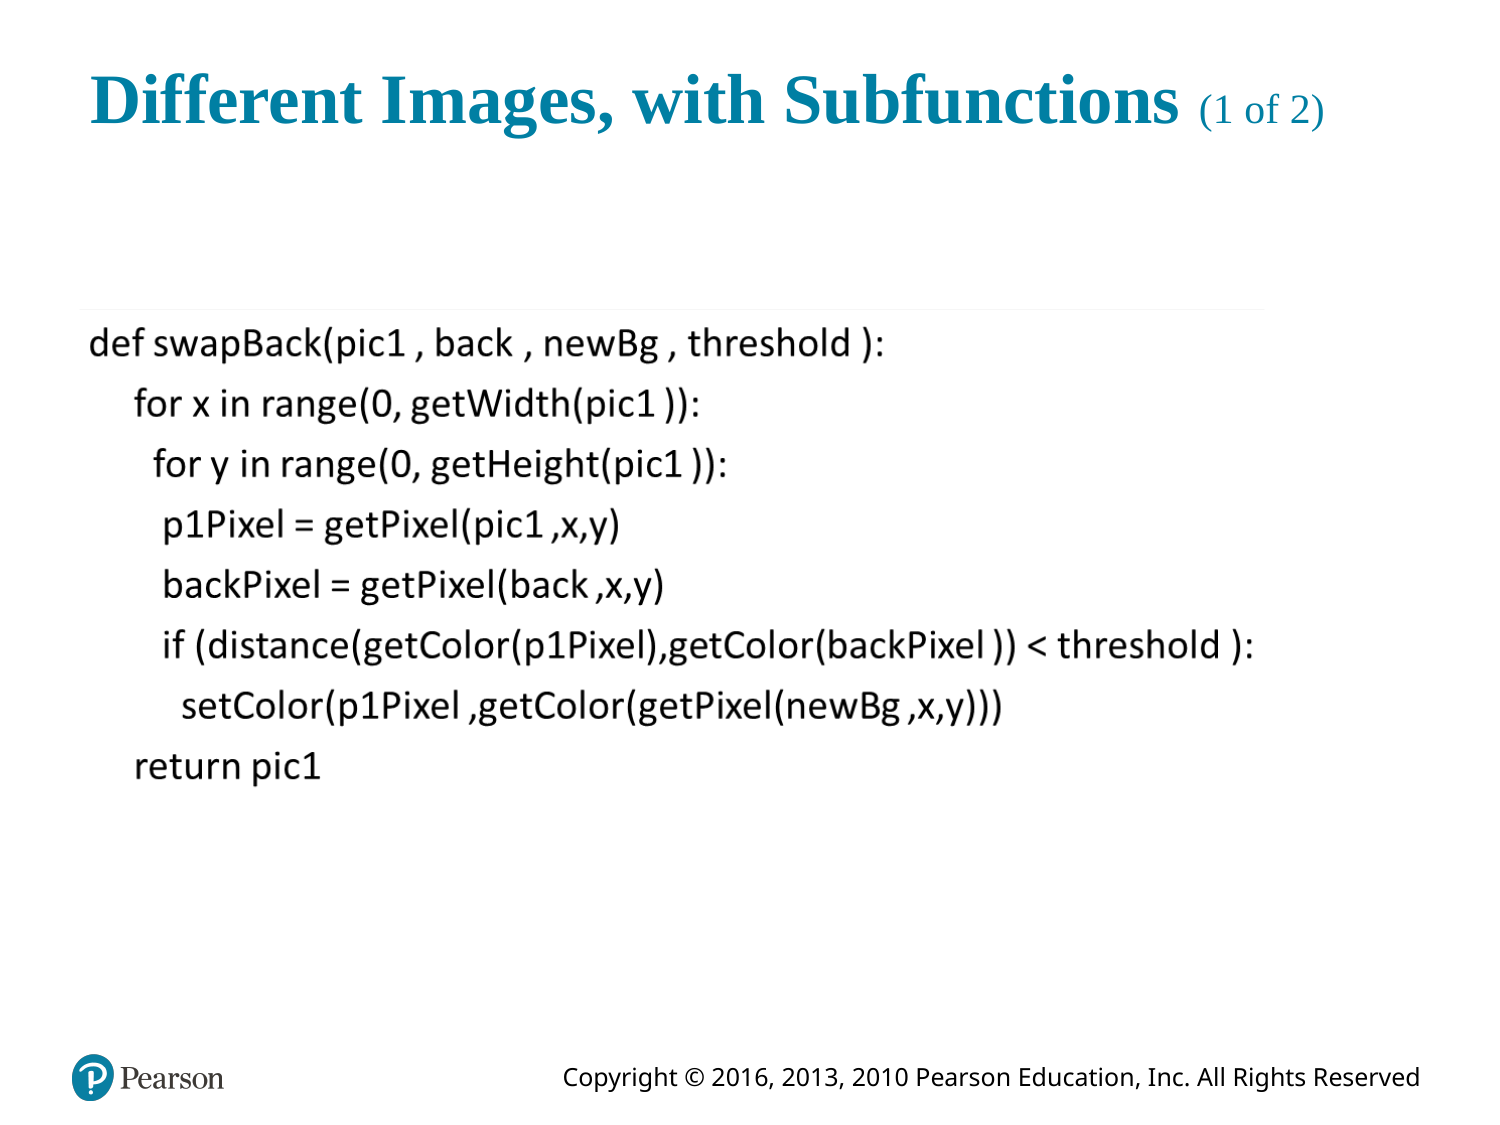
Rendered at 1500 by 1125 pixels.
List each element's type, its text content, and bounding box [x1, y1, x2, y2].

picture [79, 304, 1265, 795]
picture [80, 1063, 106, 1088]
title Different Images, with Subfunctions (1 of 2) [75, 37, 1425, 256]
picture [72, 1087, 83, 1101]
picture [98, 1054, 224, 1101]
picture [72, 1054, 88, 1070]
